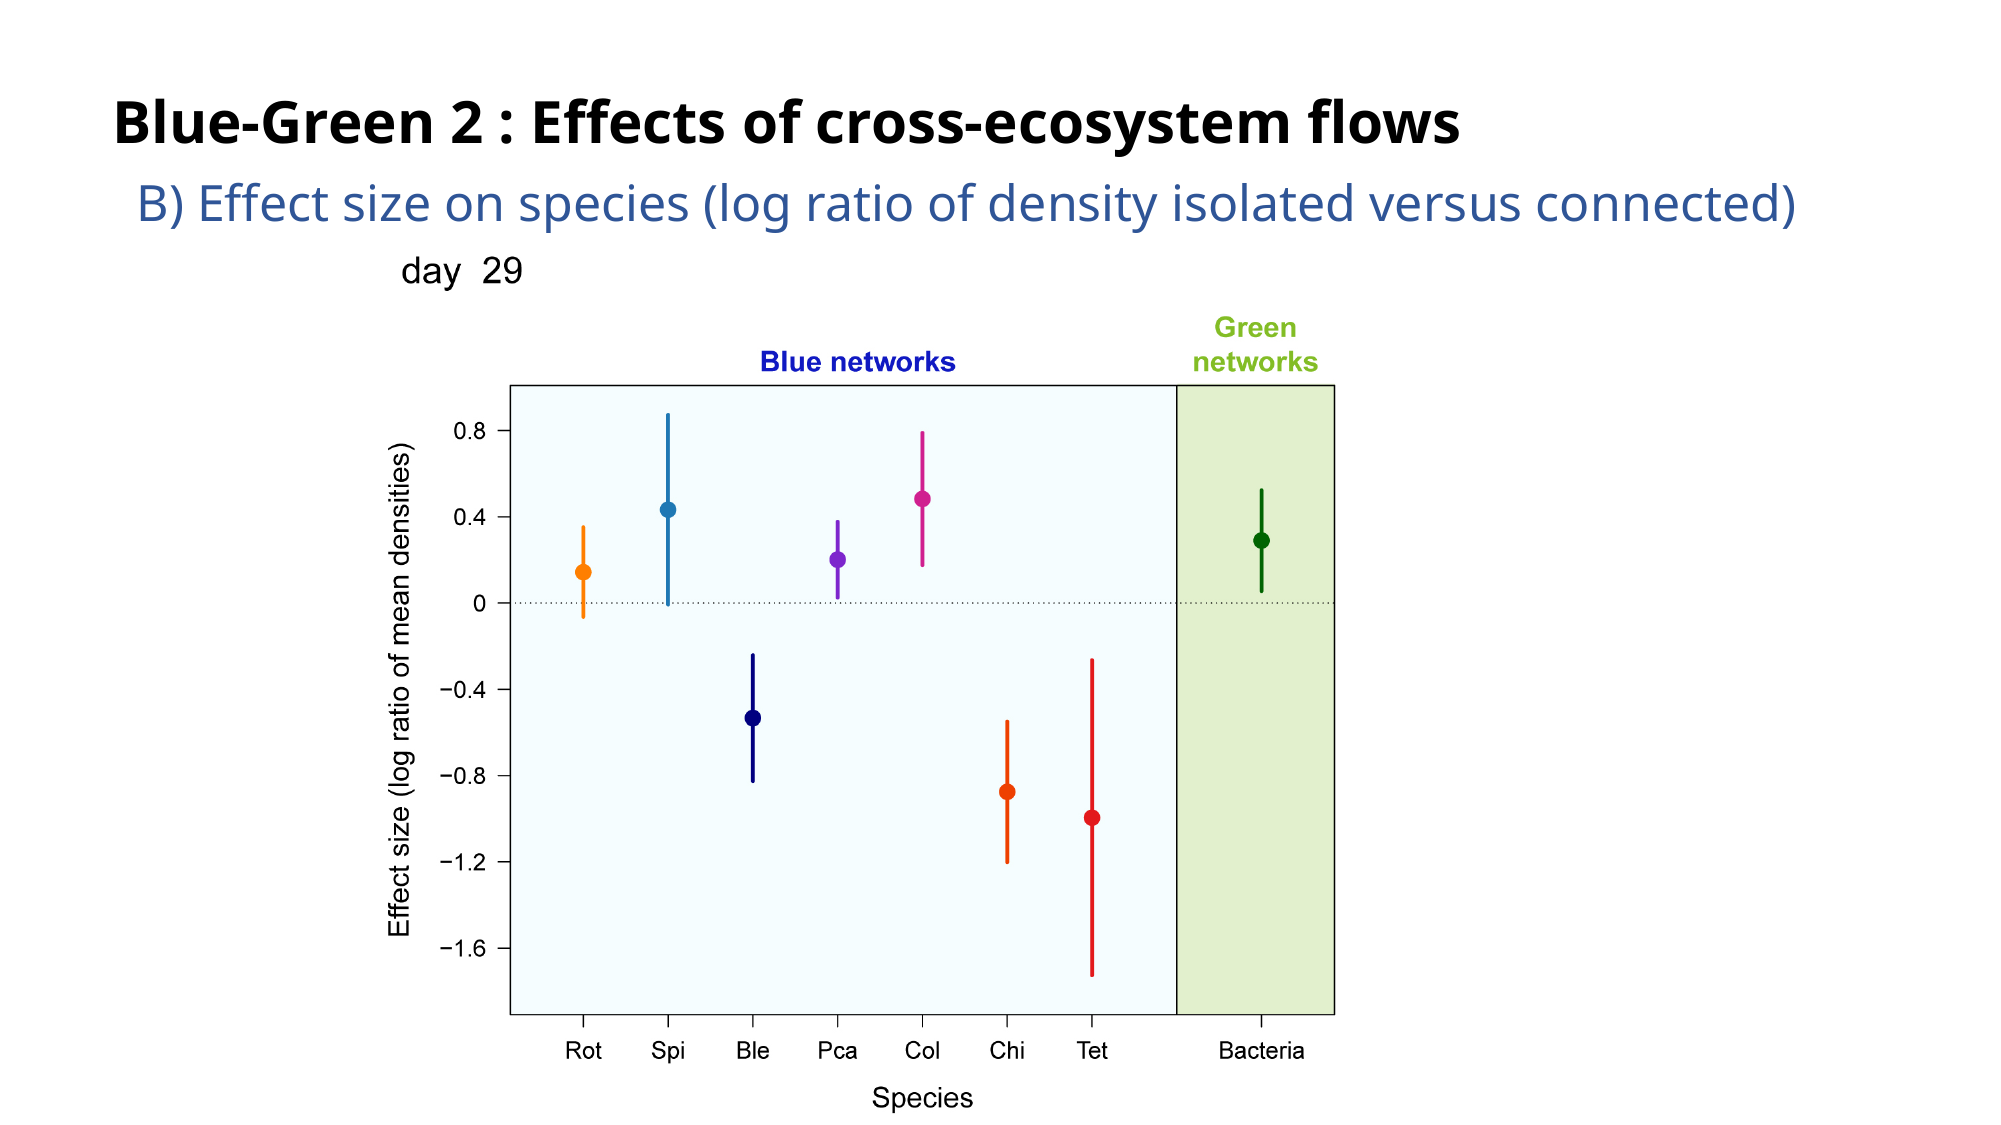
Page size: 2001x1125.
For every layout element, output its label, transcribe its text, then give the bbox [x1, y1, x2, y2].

text_box Blue-Green 2 : Effects of cross-ecosystem flows [97, 77, 1478, 162]
picture [366, 229, 1370, 1125]
subtitle B) Effect size on species (log ratio of density isolated versus connected) [121, 171, 2000, 262]
